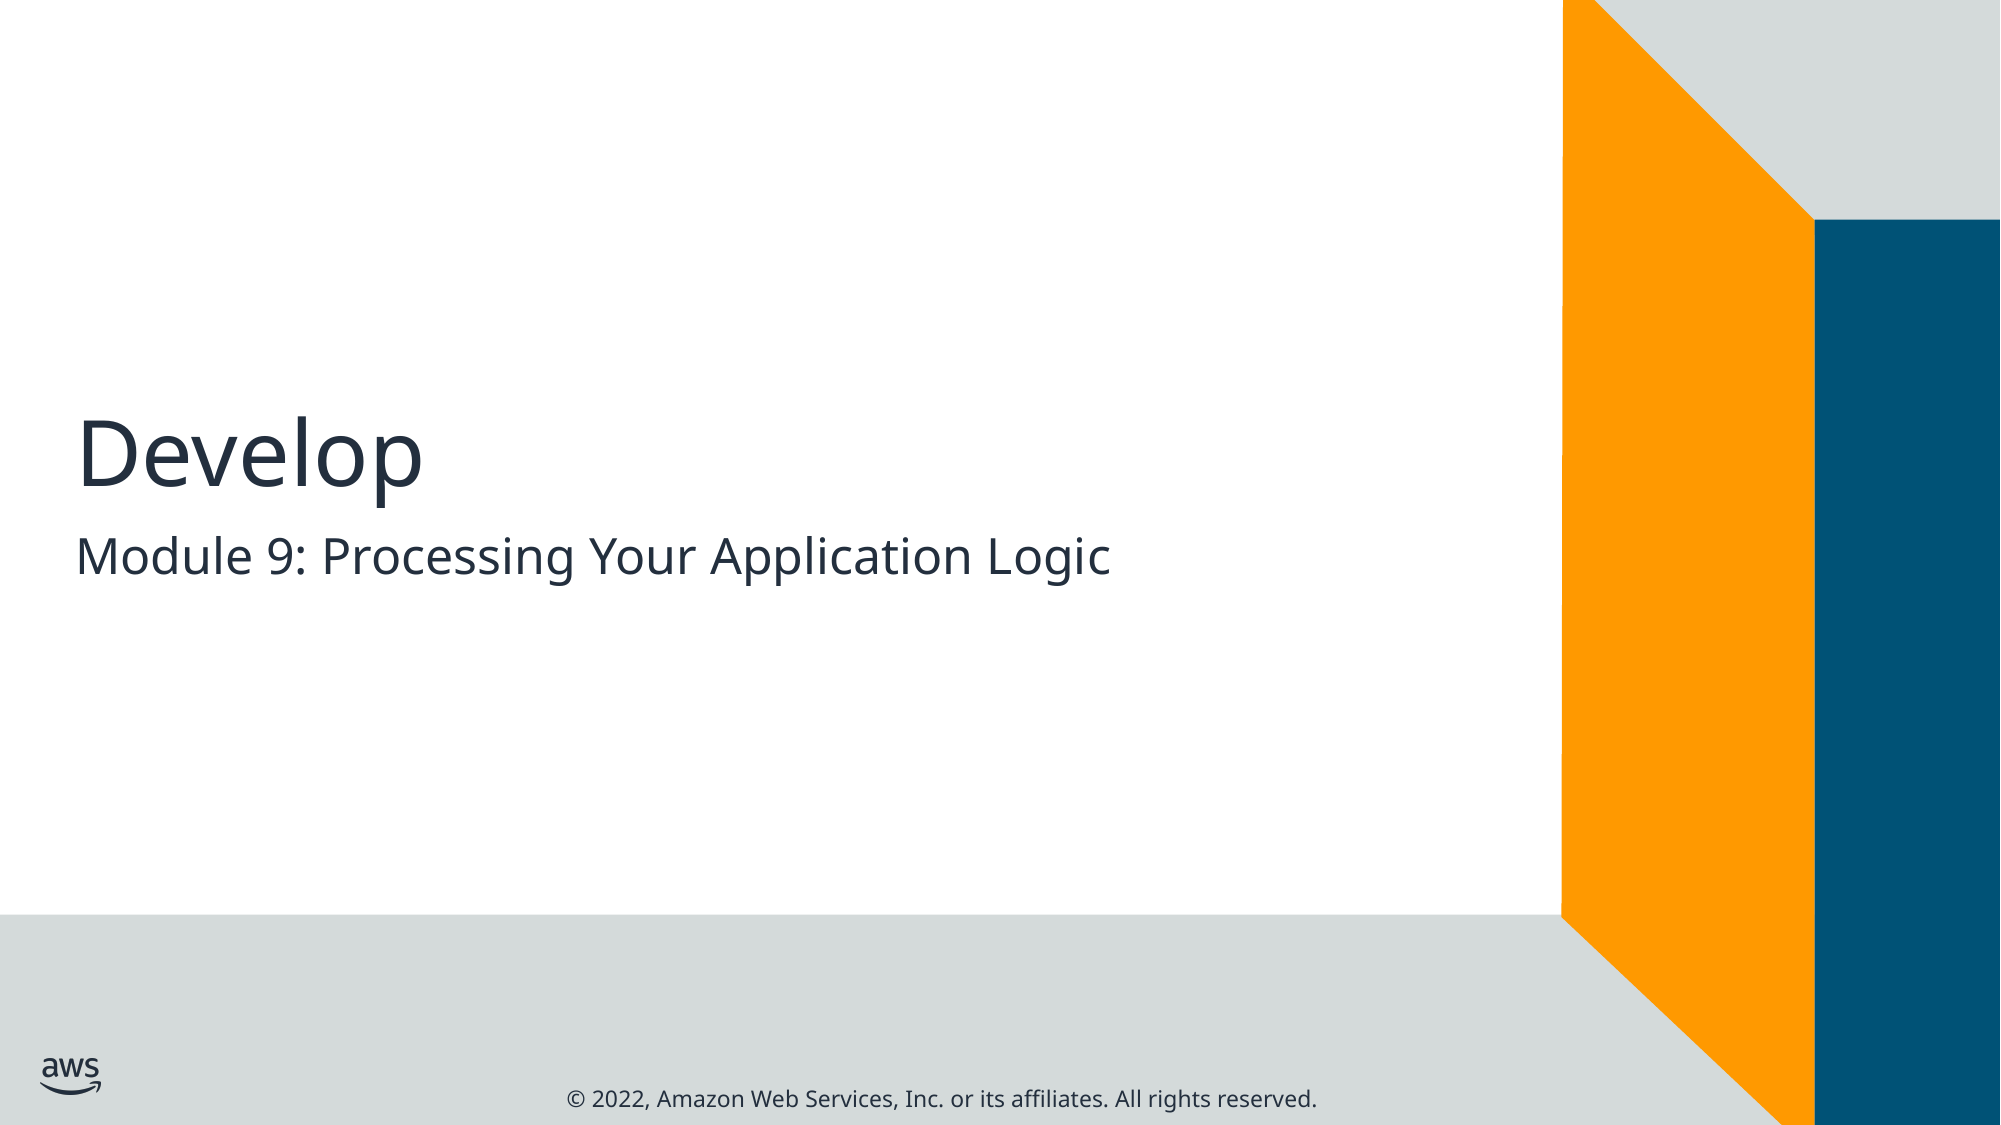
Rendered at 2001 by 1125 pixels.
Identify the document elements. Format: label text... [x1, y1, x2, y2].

title Develop [60, 136, 1562, 513]
picture [40, 1058, 101, 1095]
subtitle Module 9: Processing Your Application Logic [60, 517, 1562, 915]
